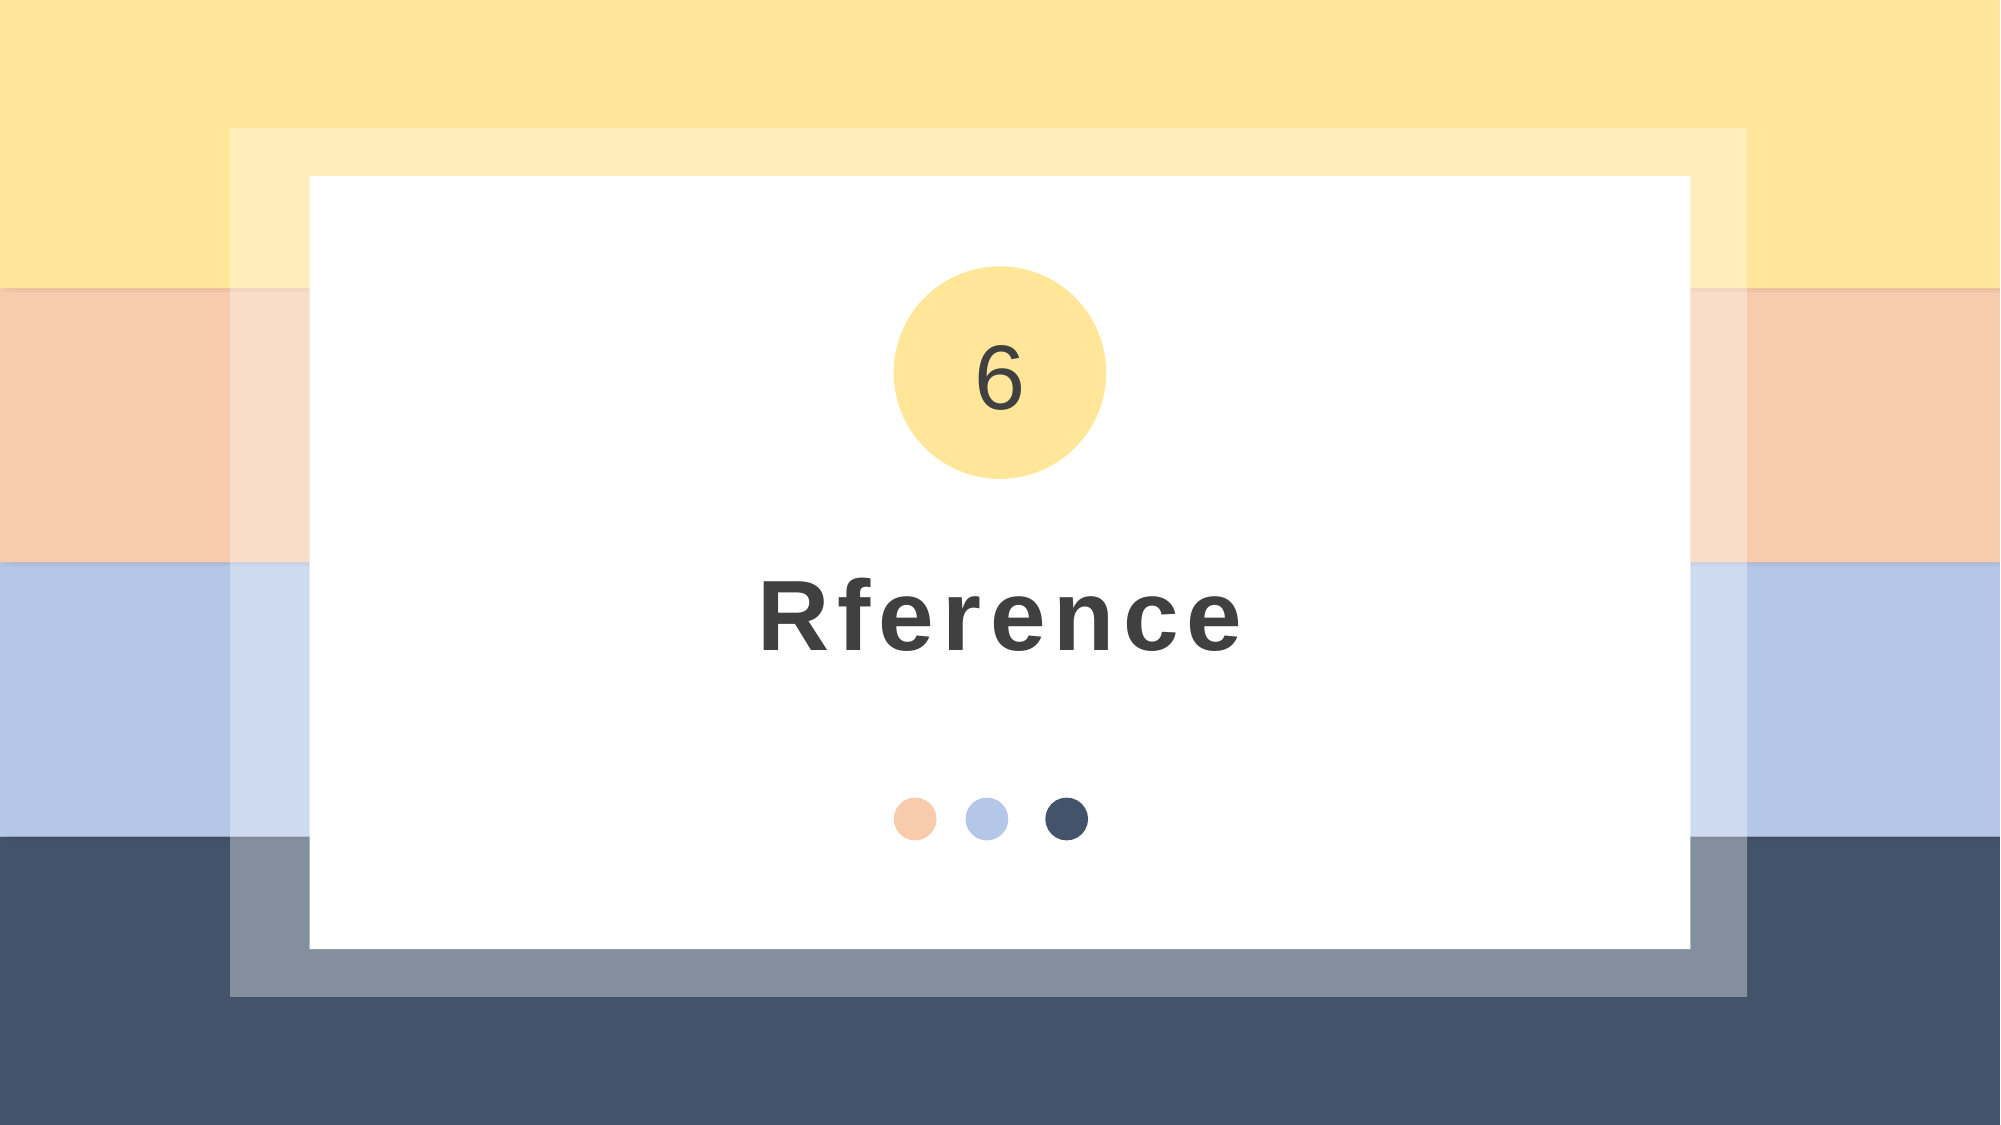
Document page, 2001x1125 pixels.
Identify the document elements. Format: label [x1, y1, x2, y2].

text_box [0, 0, 2000, 1125]
text_box [893, 797, 1089, 841]
